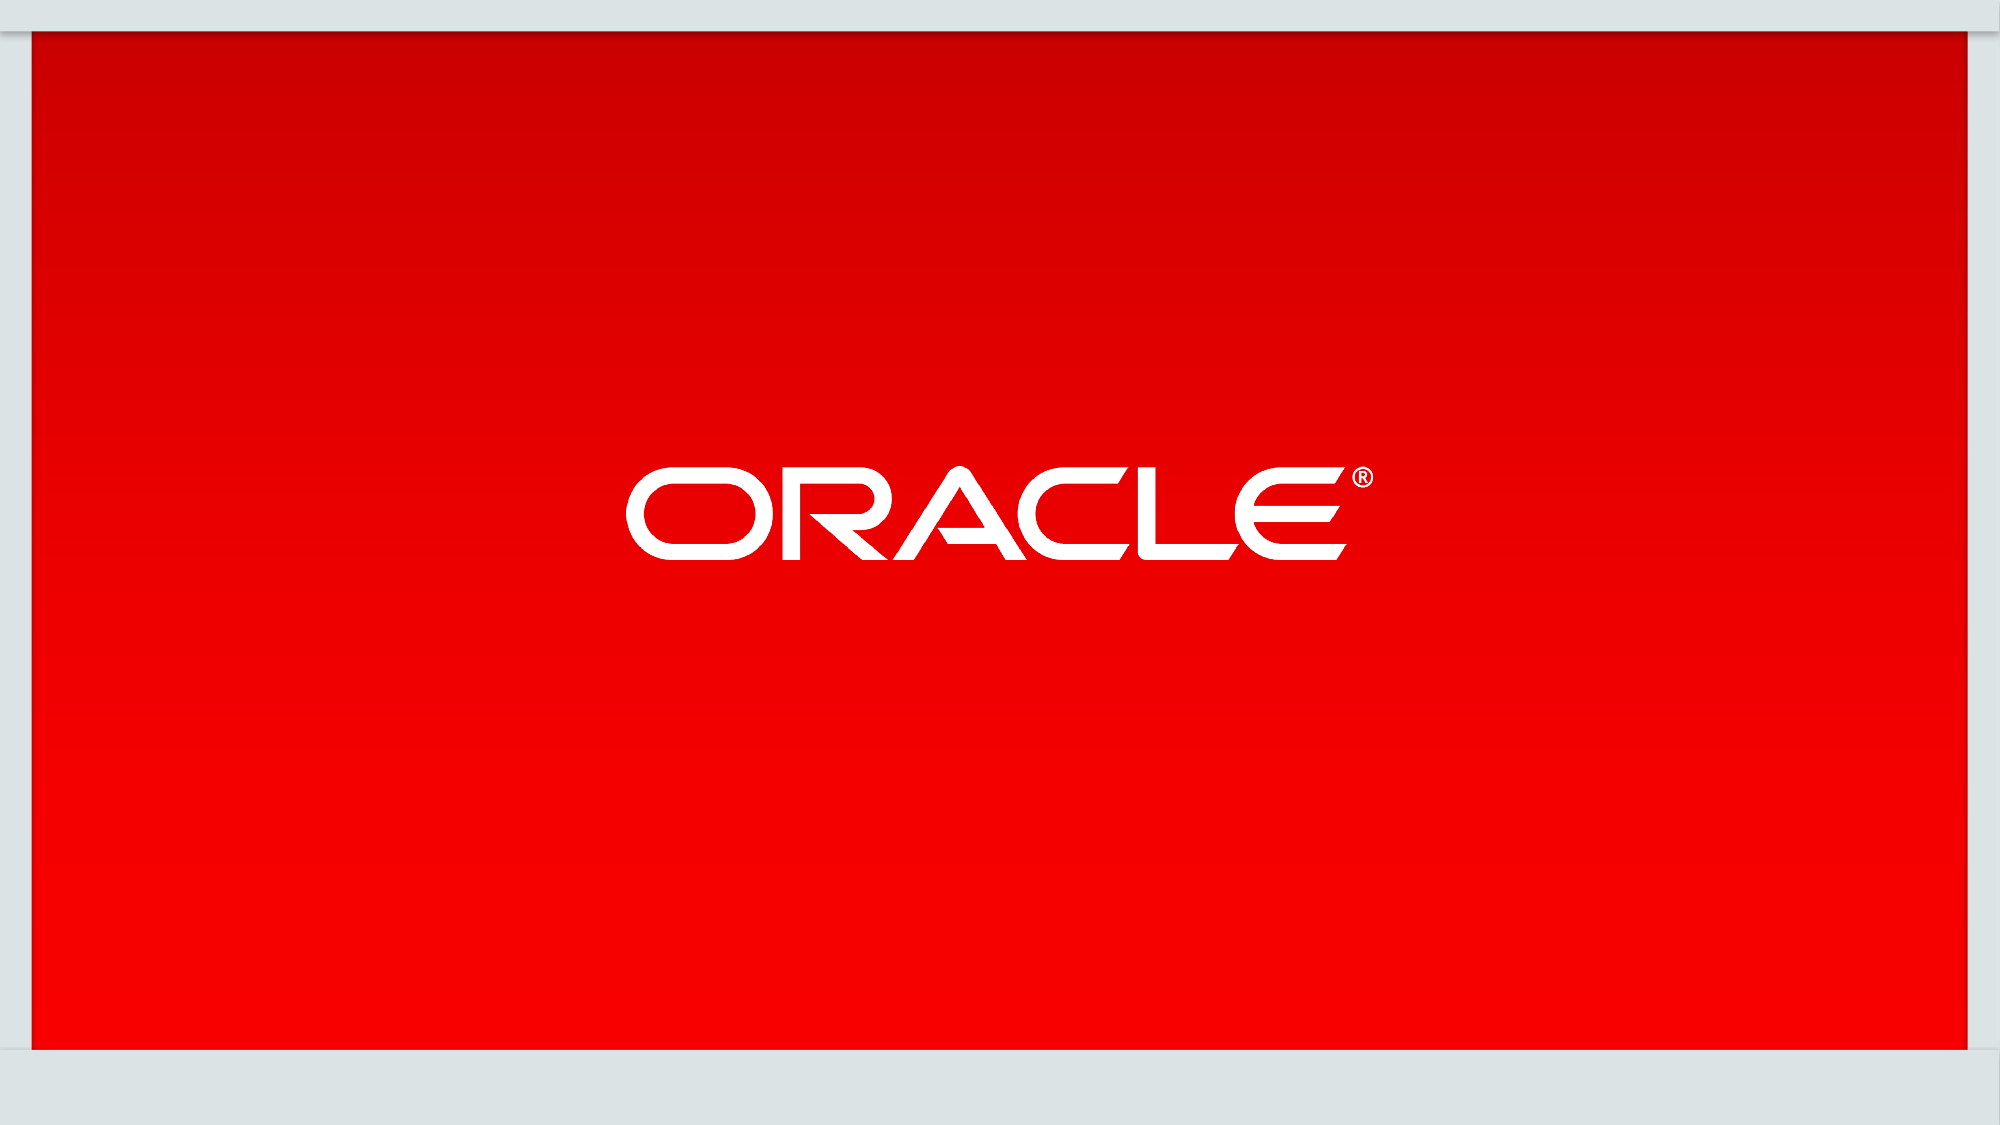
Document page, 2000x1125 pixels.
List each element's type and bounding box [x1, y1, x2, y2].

picture [32, 32, 1967, 1049]
